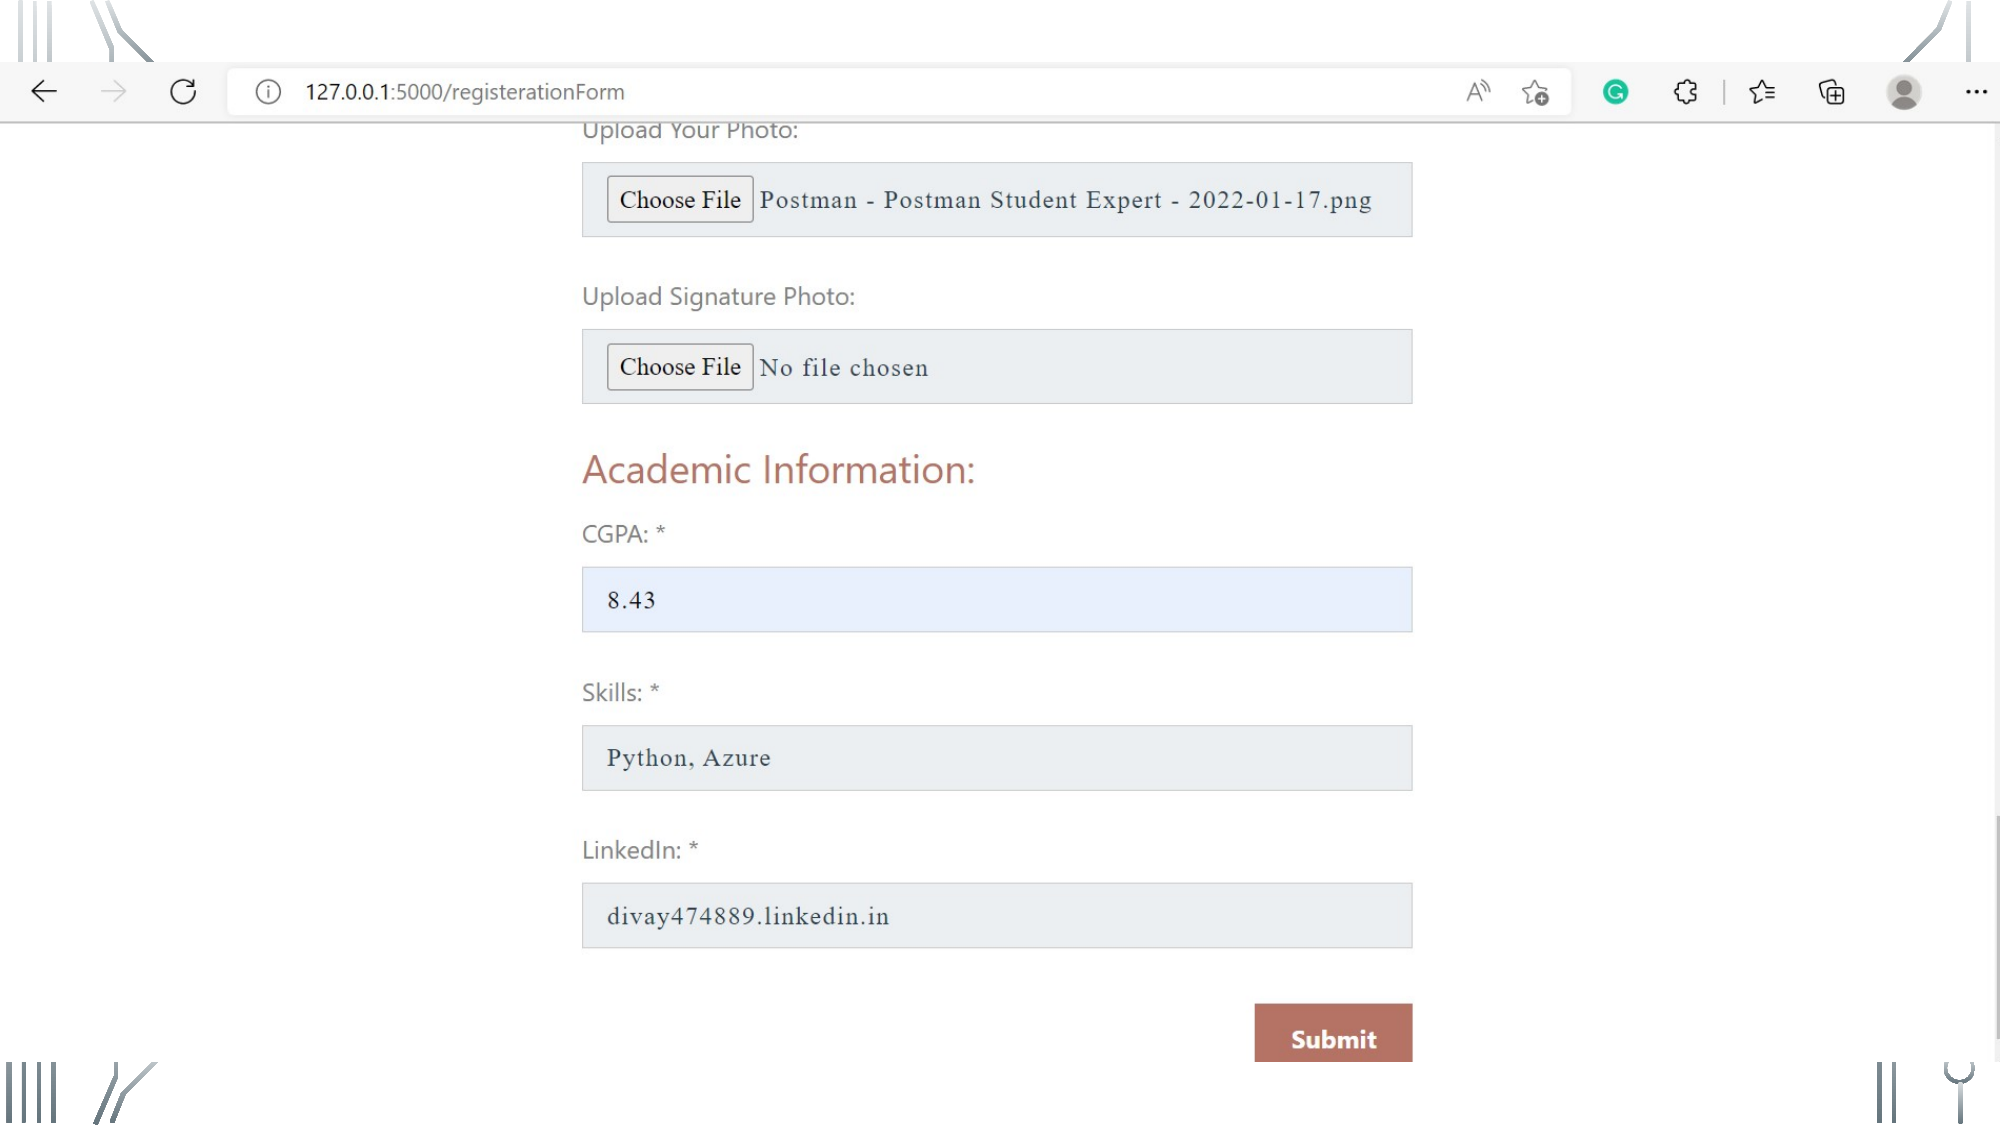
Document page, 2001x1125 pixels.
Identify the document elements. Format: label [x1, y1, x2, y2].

picture [0, 62, 2000, 1063]
